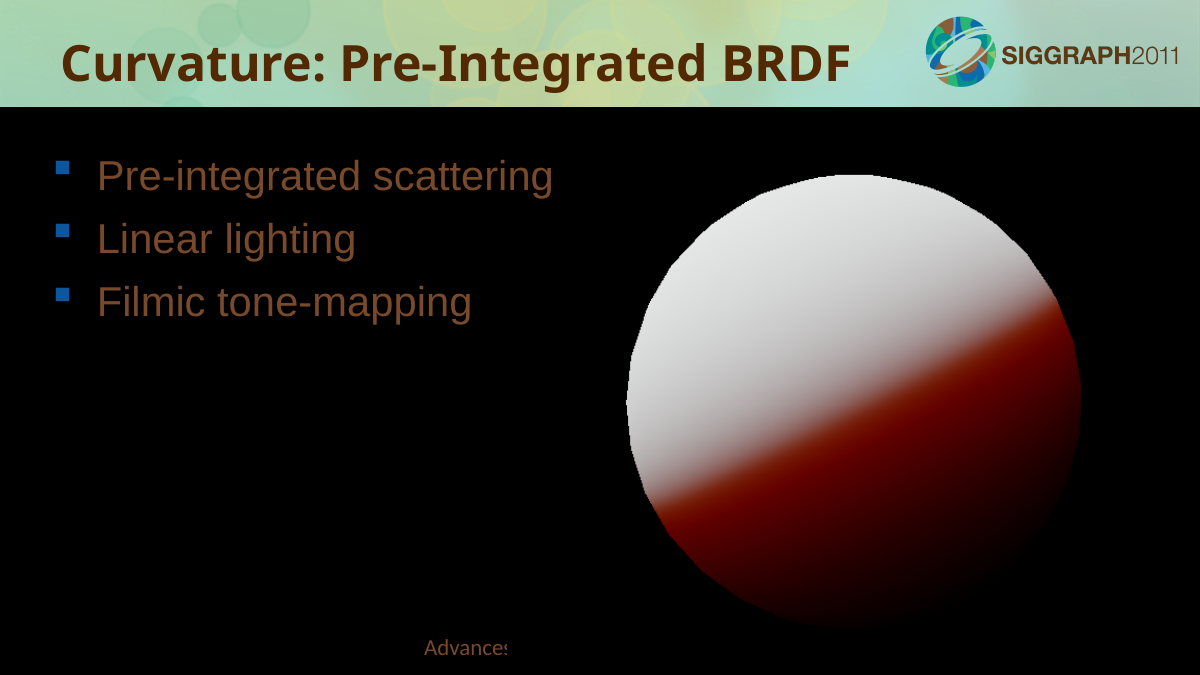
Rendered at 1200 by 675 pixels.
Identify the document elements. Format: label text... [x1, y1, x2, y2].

picture [507, 127, 1200, 675]
text_box Curvature: Pre-Integrated BRDF [48, 24, 1090, 97]
list Pre-integrated scattering Linear lighting Filmic tone-mapping [39, 137, 502, 641]
picture [0, 0, 1200, 107]
